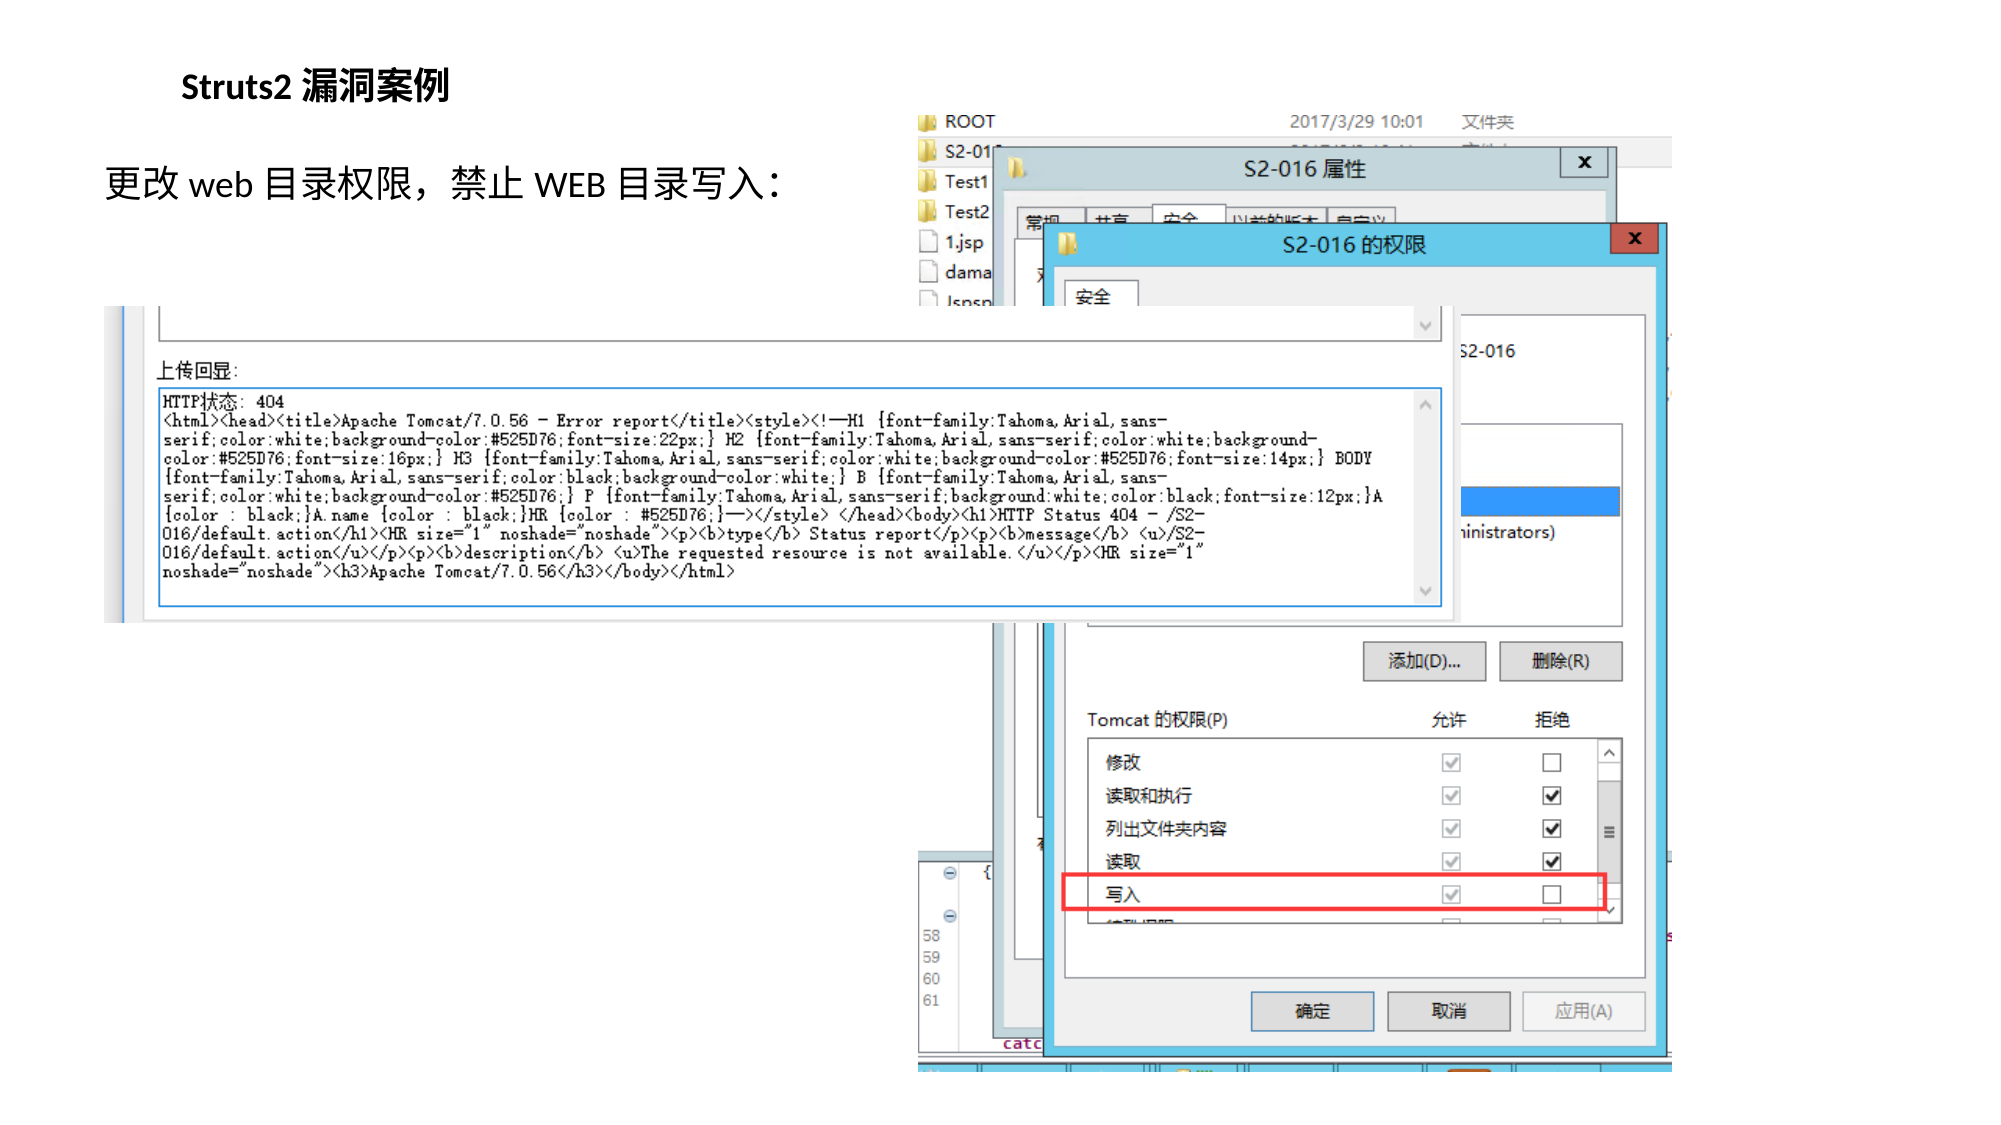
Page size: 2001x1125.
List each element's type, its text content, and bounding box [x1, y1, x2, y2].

text_box 更改web目录权限，禁止WEB目录写入： [90, 152, 818, 213]
picture [104, 115, 1672, 1073]
text_box Struts2漏洞案例 [166, 54, 1864, 115]
